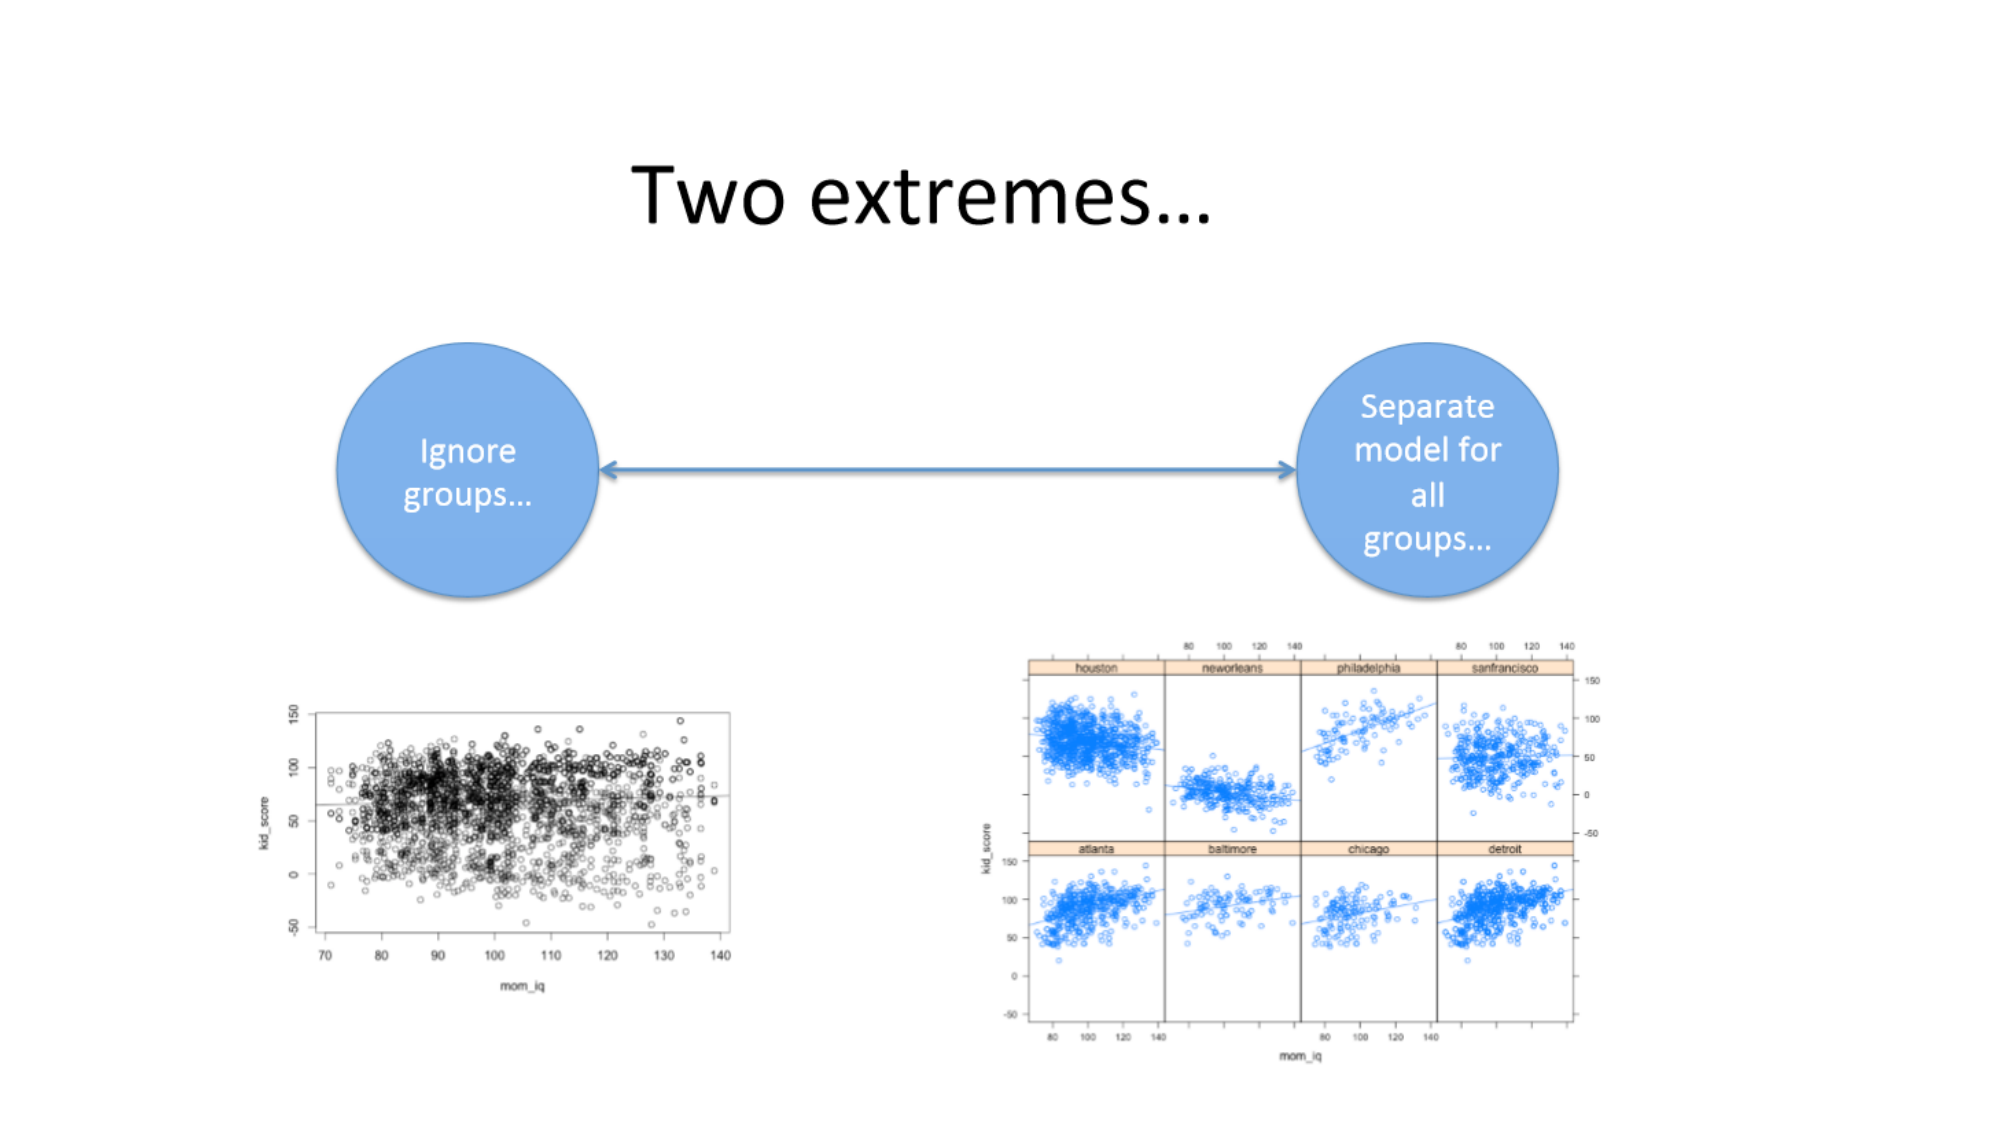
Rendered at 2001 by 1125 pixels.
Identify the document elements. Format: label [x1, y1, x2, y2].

picture [157, 121, 1688, 1087]
